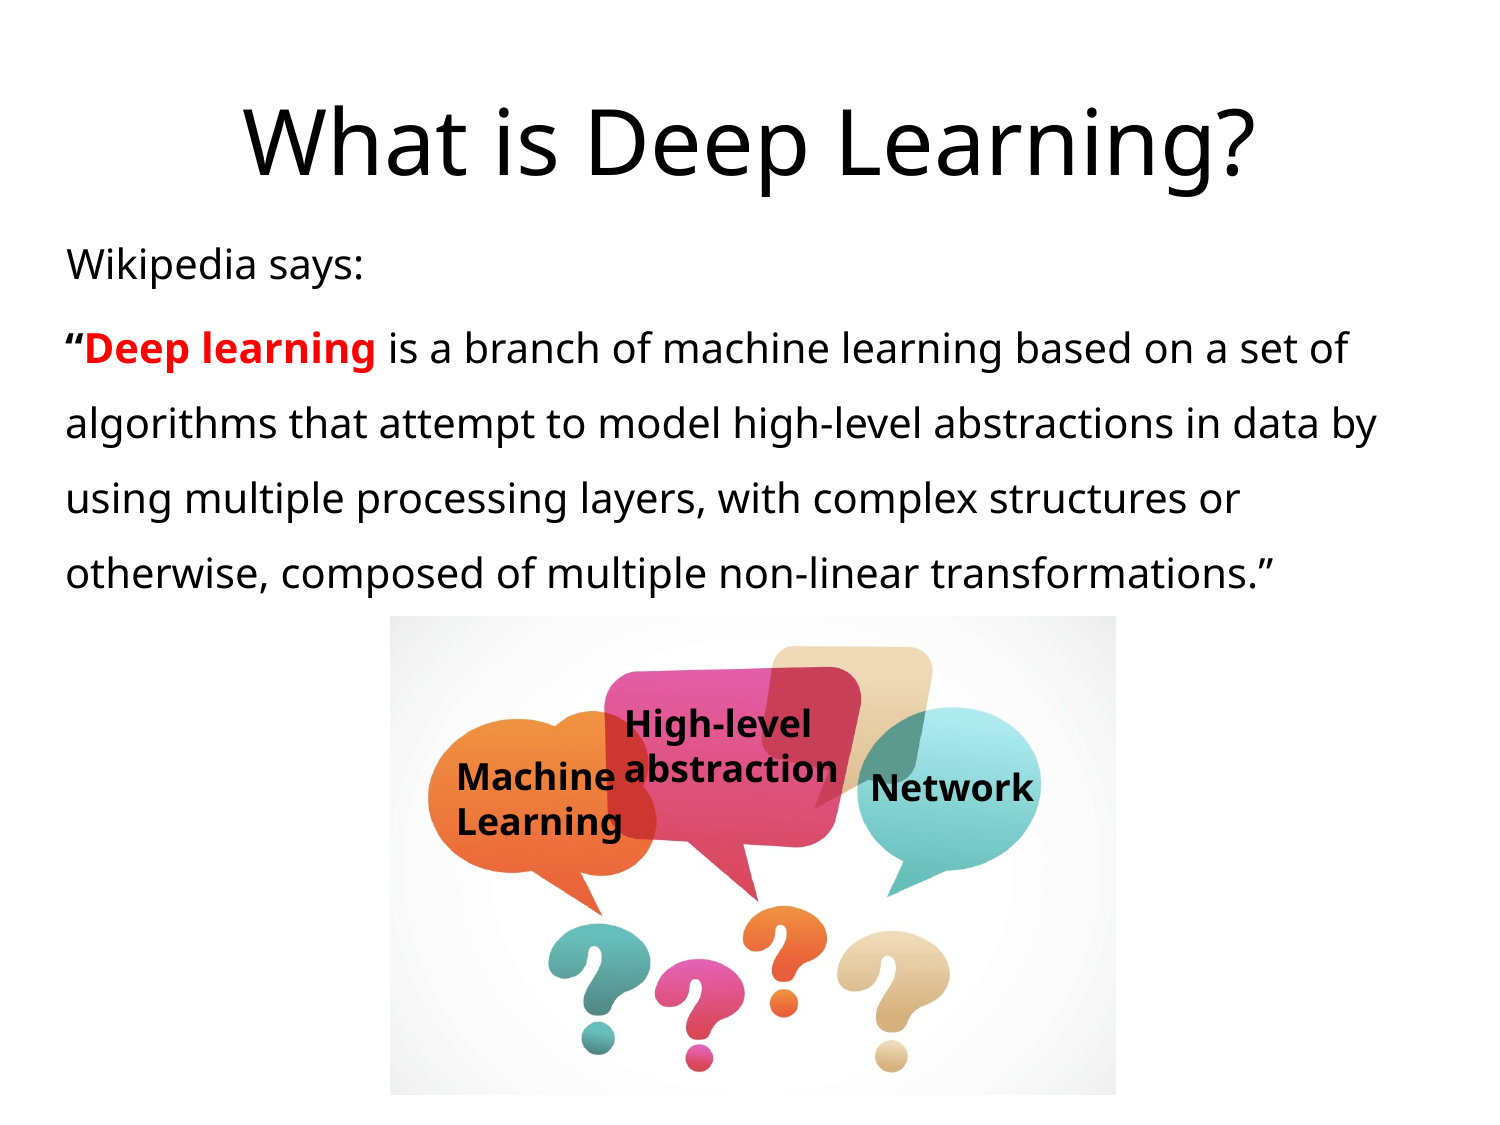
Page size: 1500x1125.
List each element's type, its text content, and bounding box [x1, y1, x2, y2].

text_box “Deep learning is a branch of machine learning based on a set of algorithms that attempt to model high-level abstractions in data by using multiple processing layers, with complex structures or otherwise, composed of multiple non-linear transformations.” [50, 289, 1456, 604]
picture [390, 616, 1116, 1095]
title What is Deep Learning? [75, 45, 1425, 233]
text_box Wikipedia says: [51, 230, 391, 295]
